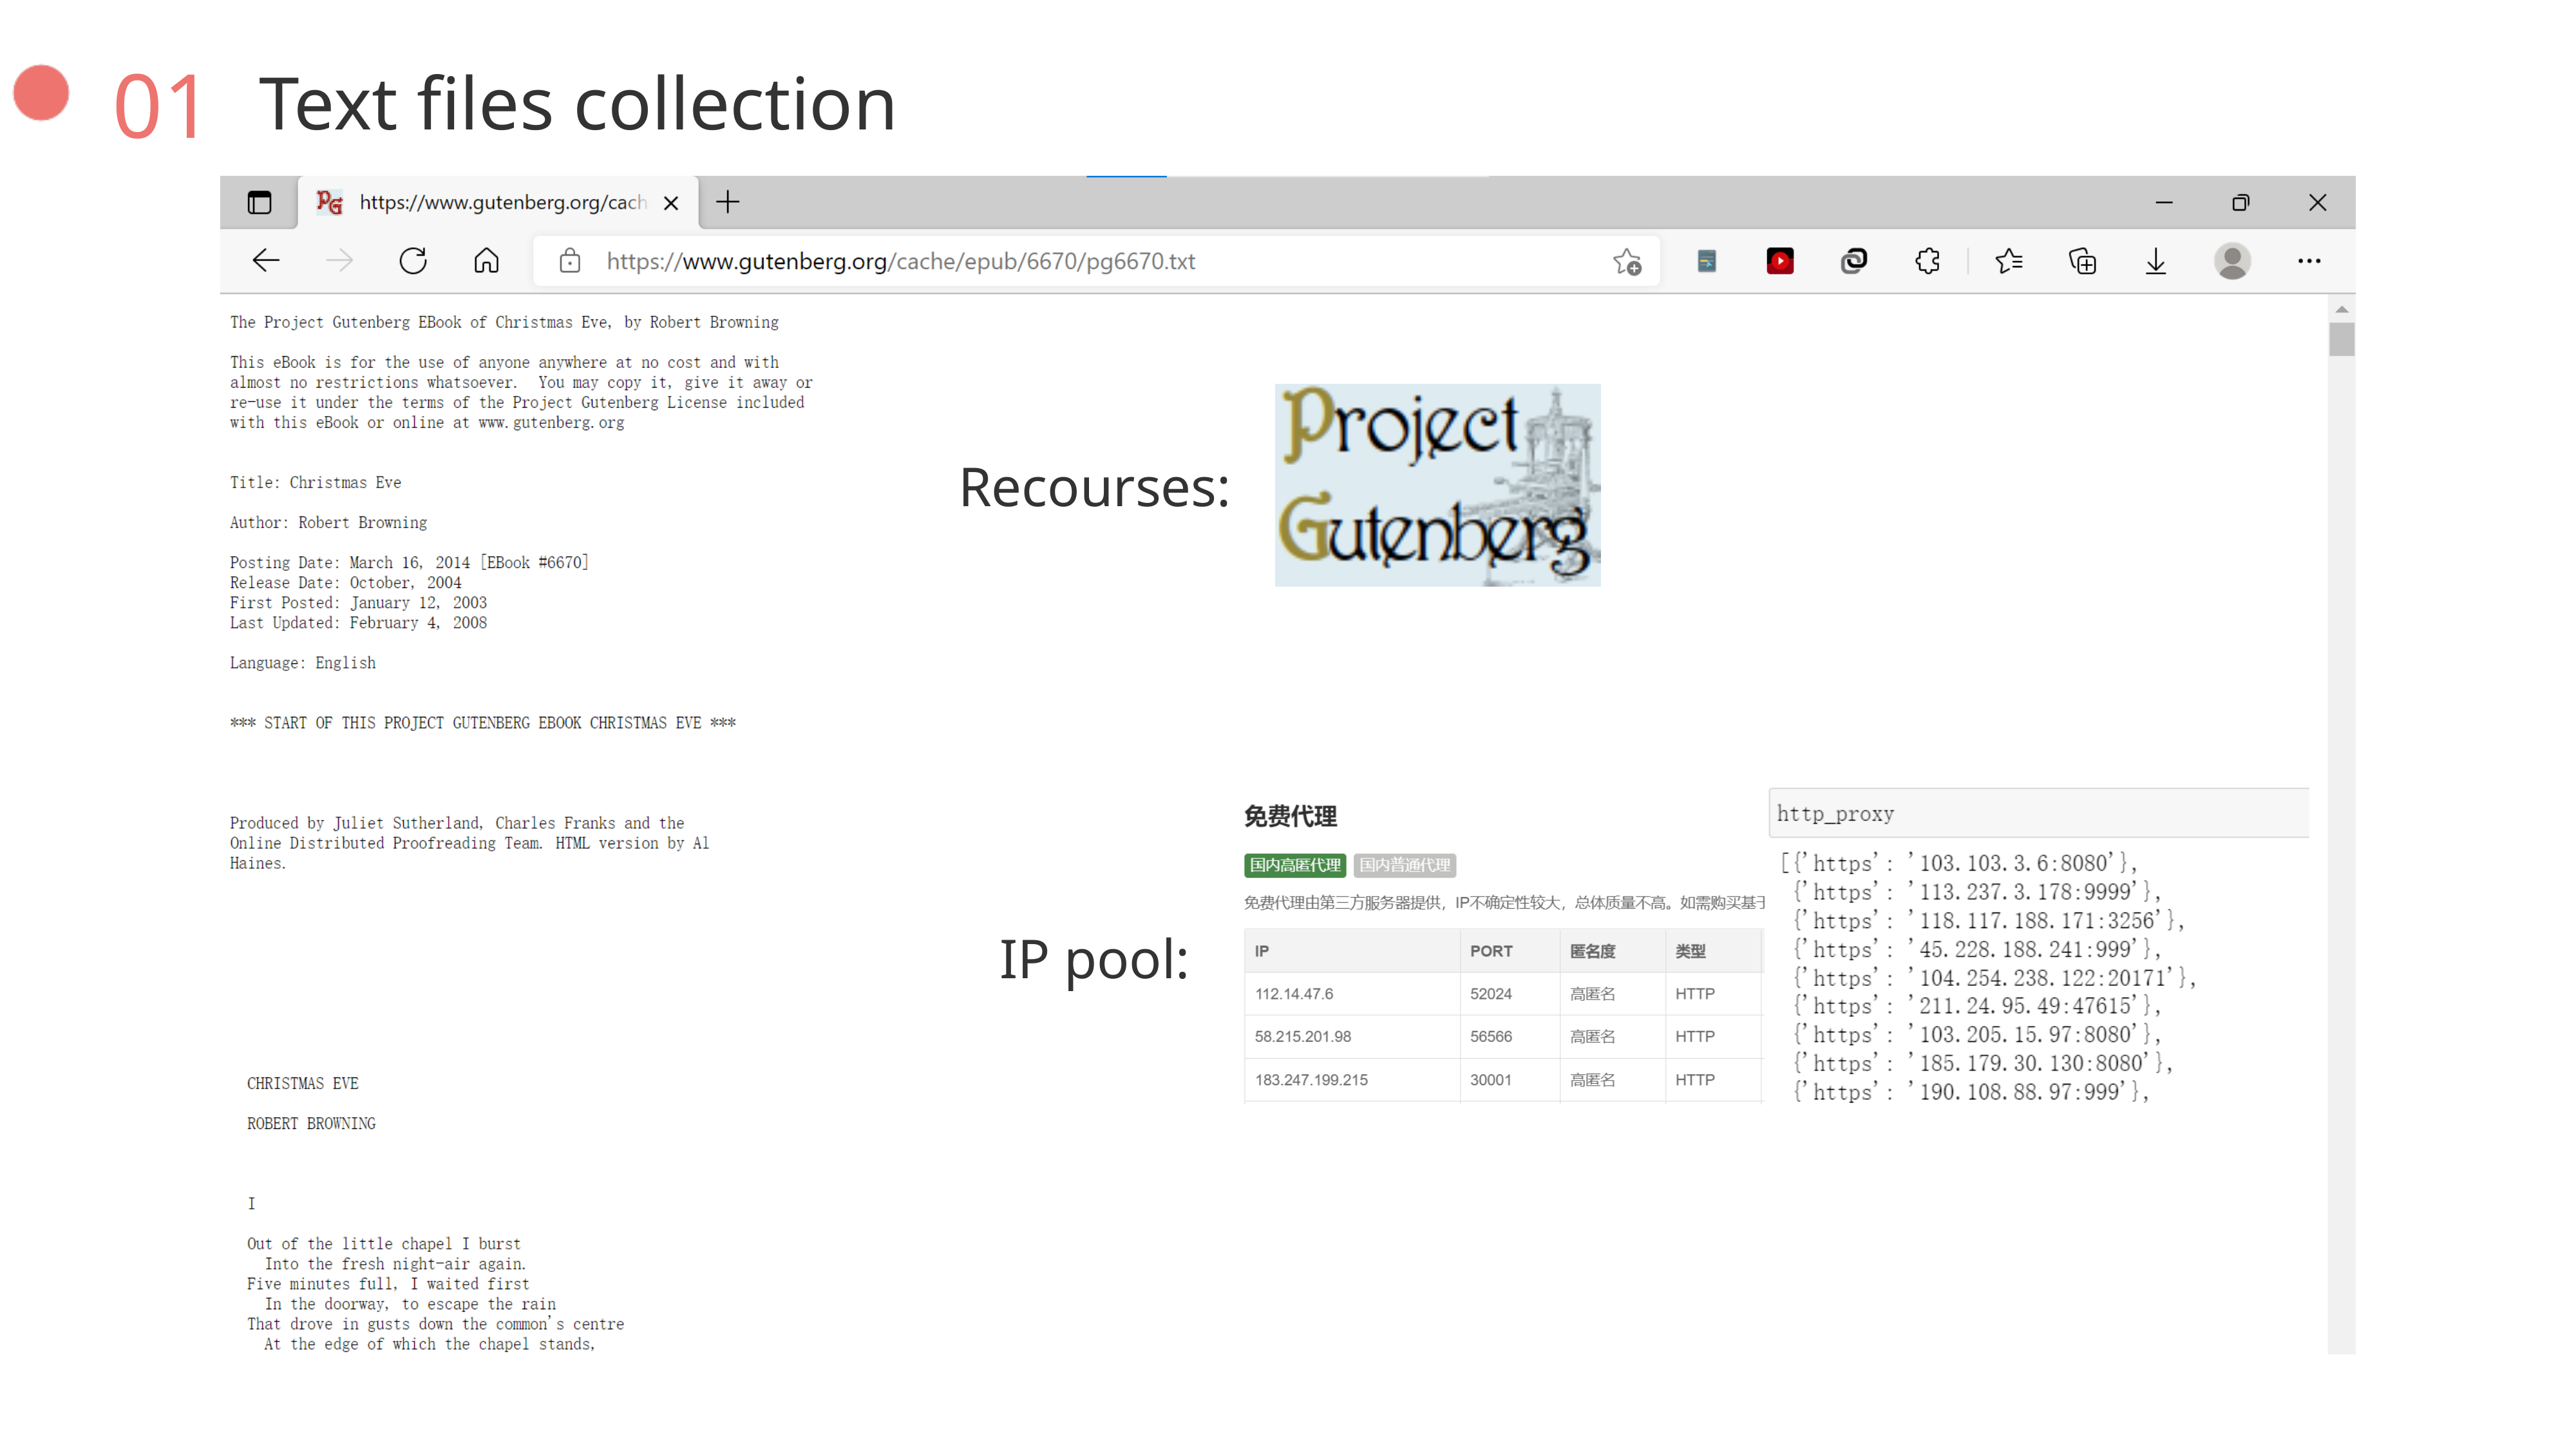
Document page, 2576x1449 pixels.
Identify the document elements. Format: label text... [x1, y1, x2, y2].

text_box Text files collection [179, 44, 978, 142]
picture [220, 176, 2356, 1354]
text_box 01 [71, 34, 255, 173]
picture [12, 63, 71, 123]
